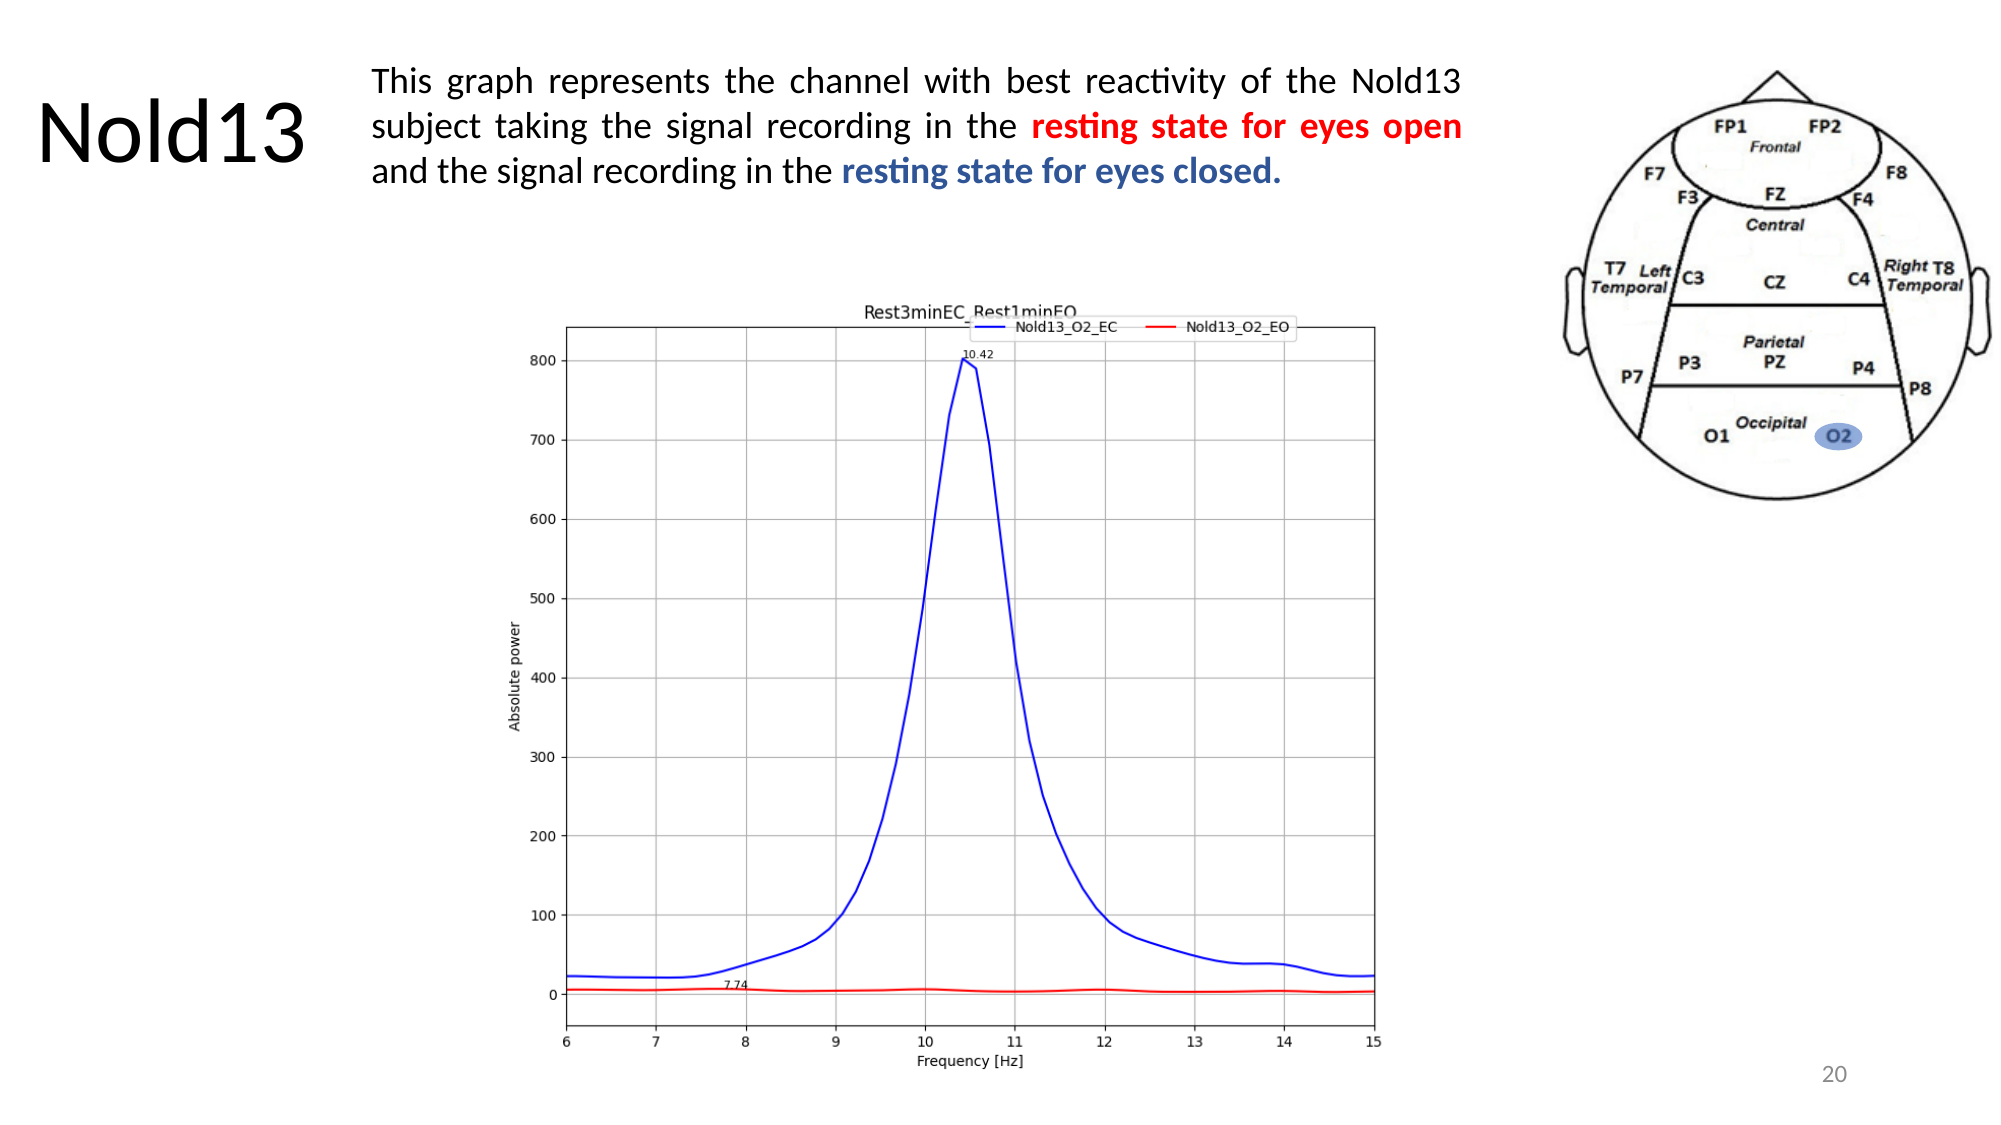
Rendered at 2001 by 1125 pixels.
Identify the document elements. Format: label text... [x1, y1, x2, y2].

text_box Nold13 [21, 63, 322, 189]
text_box This graph represents the channel with best reactivity of the Nold13 subject taking the signal recording in the resting state for eyes open and the signal recording in the resting state for eyes closed. [356, 48, 1478, 199]
slide_number 20 [1478, 1042, 1863, 1103]
picture [1560, 69, 2000, 509]
picture [435, 218, 1478, 1125]
